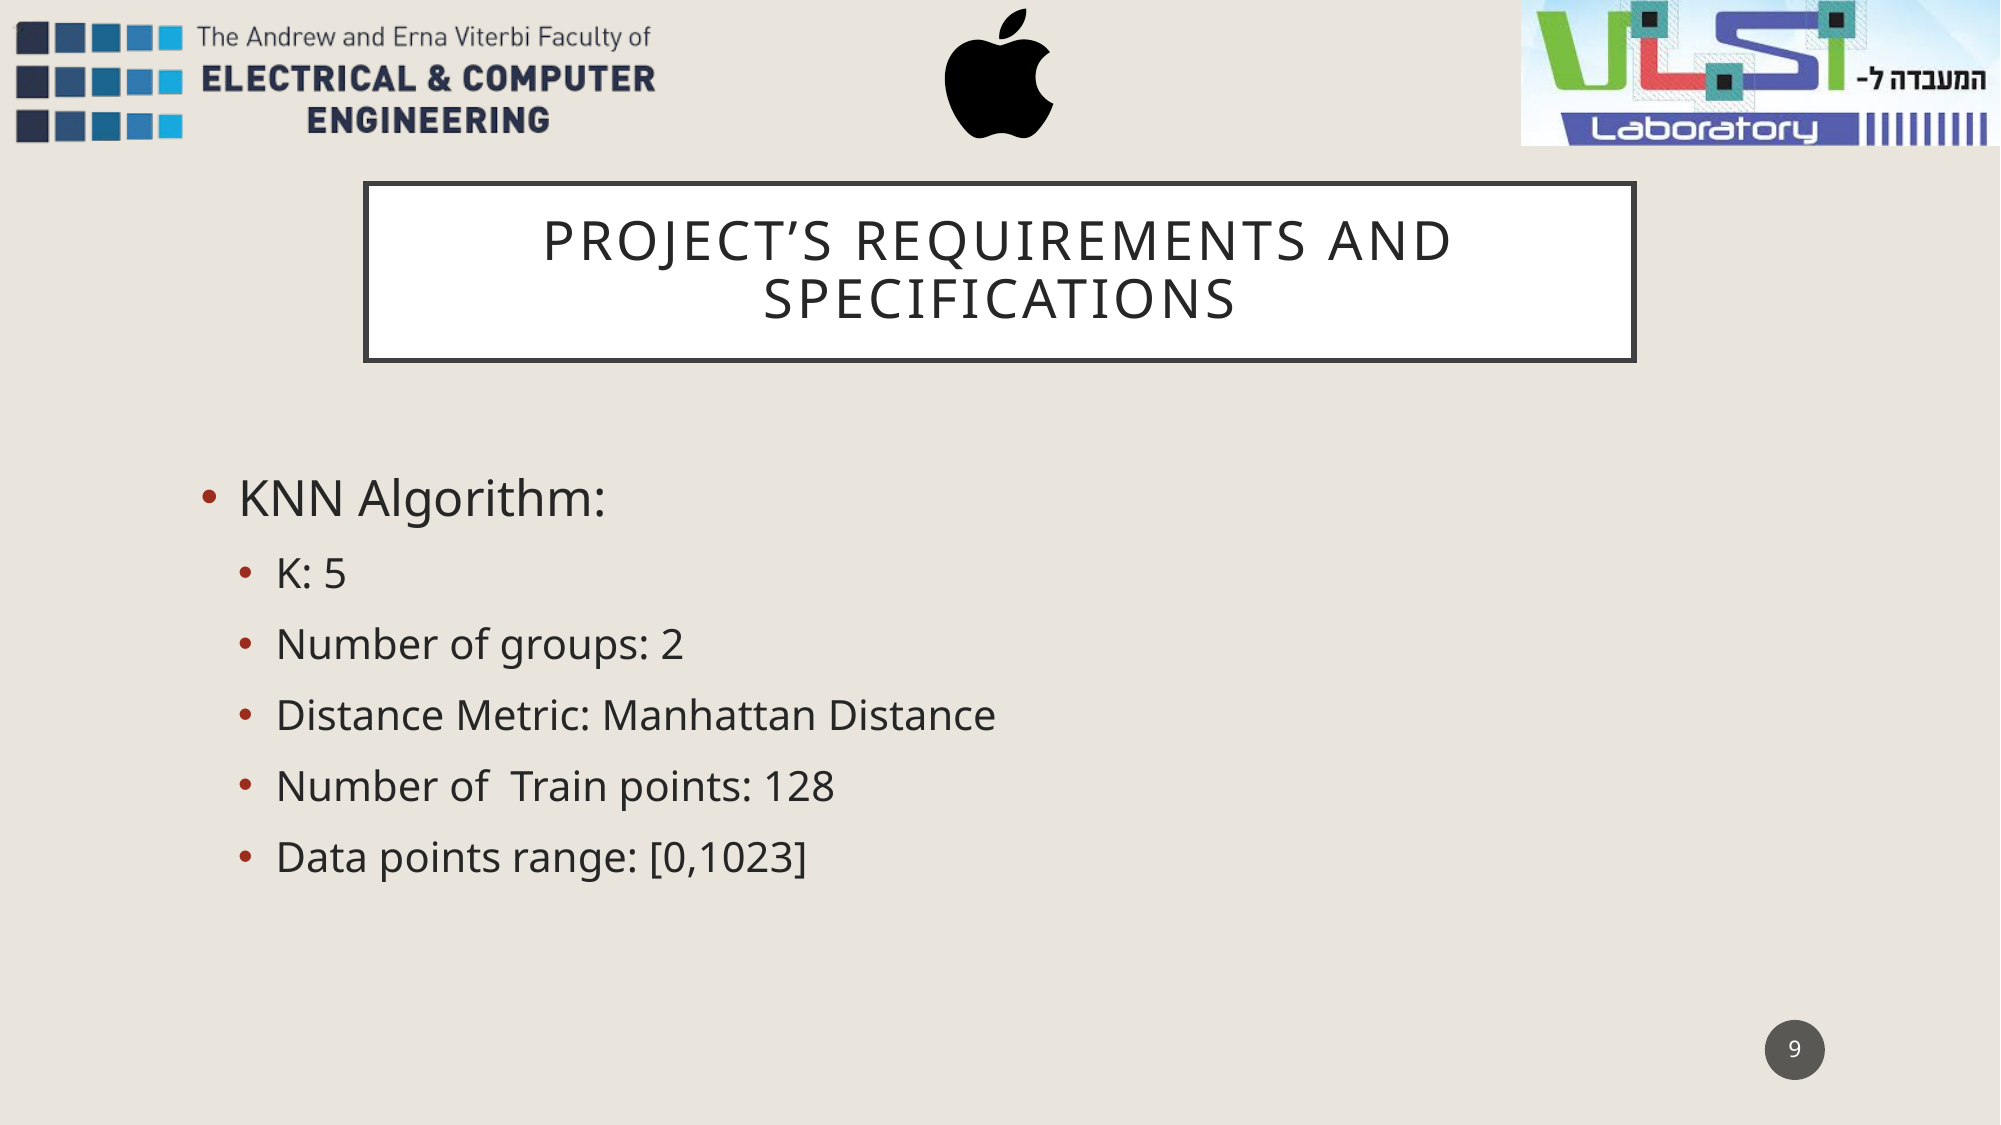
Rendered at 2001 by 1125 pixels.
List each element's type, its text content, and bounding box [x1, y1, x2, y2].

list KNN Algorithm: K: 5 Number of groups: 2 Distance Metric: Manhattan Distance Number of Train points: 128 Data points range: [0,1023] [185, 458, 1454, 968]
slide_number 9 [1764, 1019, 1825, 1080]
title Project’s Requirements and Specifications [363, 181, 1637, 363]
picture [11, 18, 665, 146]
picture [870, 0, 1130, 146]
picture [1521, 0, 2000, 146]
